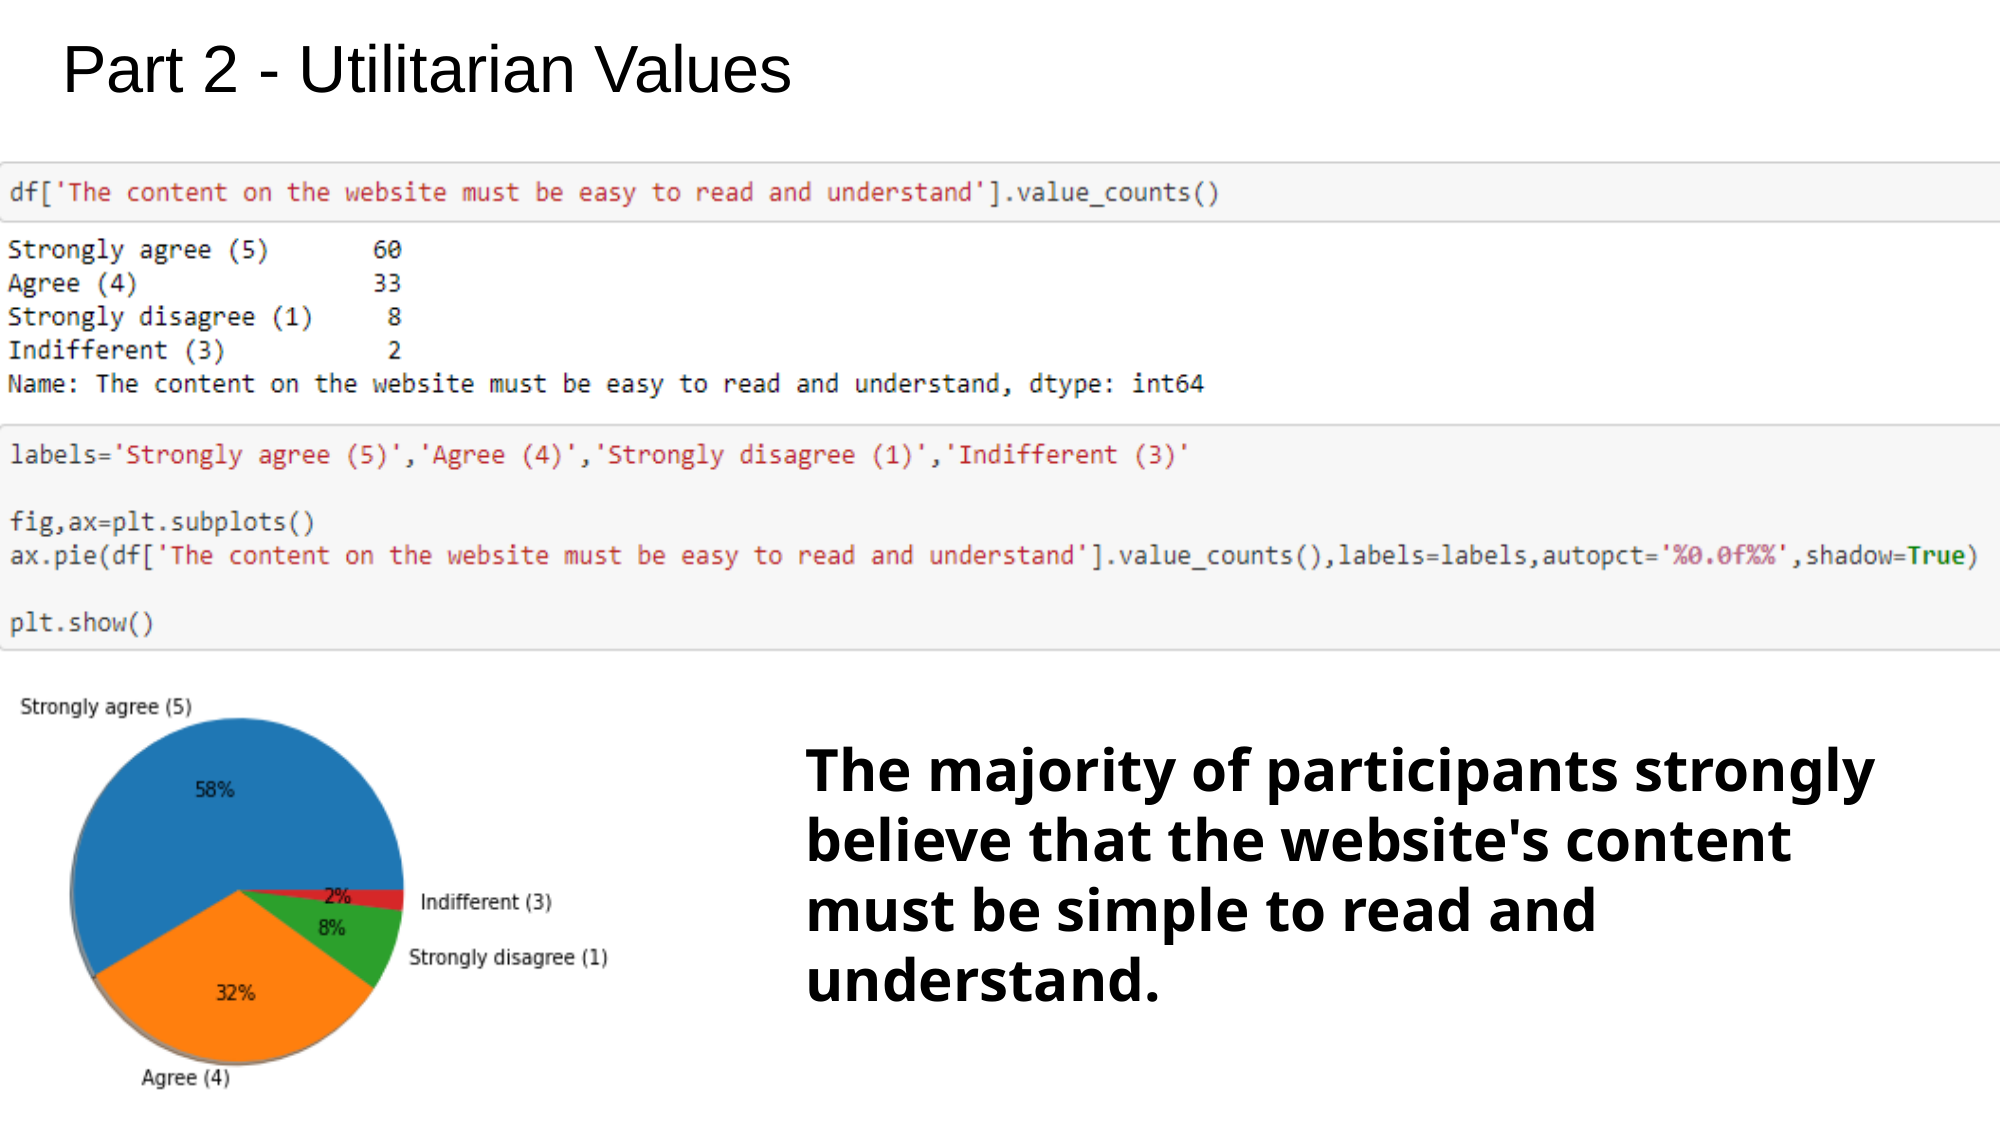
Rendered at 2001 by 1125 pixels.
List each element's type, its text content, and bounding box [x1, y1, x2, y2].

picture [0, 160, 2000, 1125]
text_box Part 2 - Utilitarian Values [47, 18, 809, 114]
